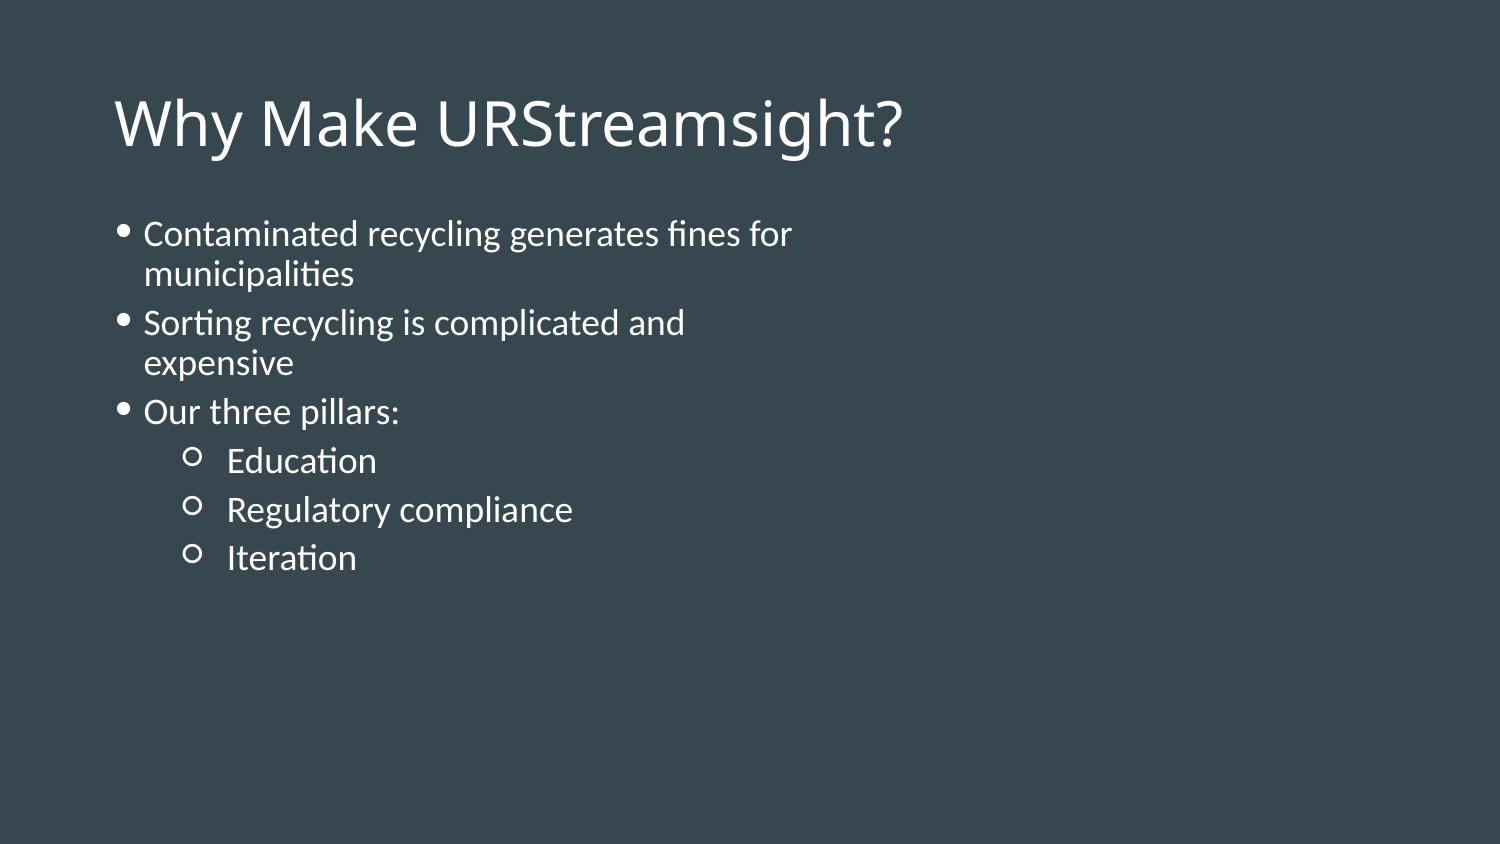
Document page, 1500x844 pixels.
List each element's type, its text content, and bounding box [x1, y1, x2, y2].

list Contaminated recycling generates fines for municipalities Sorting recycling is complicated and expensive Our three pillars: Education Regulatory compliance Iteration [103, 207, 853, 744]
title Why Make URStreamsight? [103, 44, 1397, 208]
